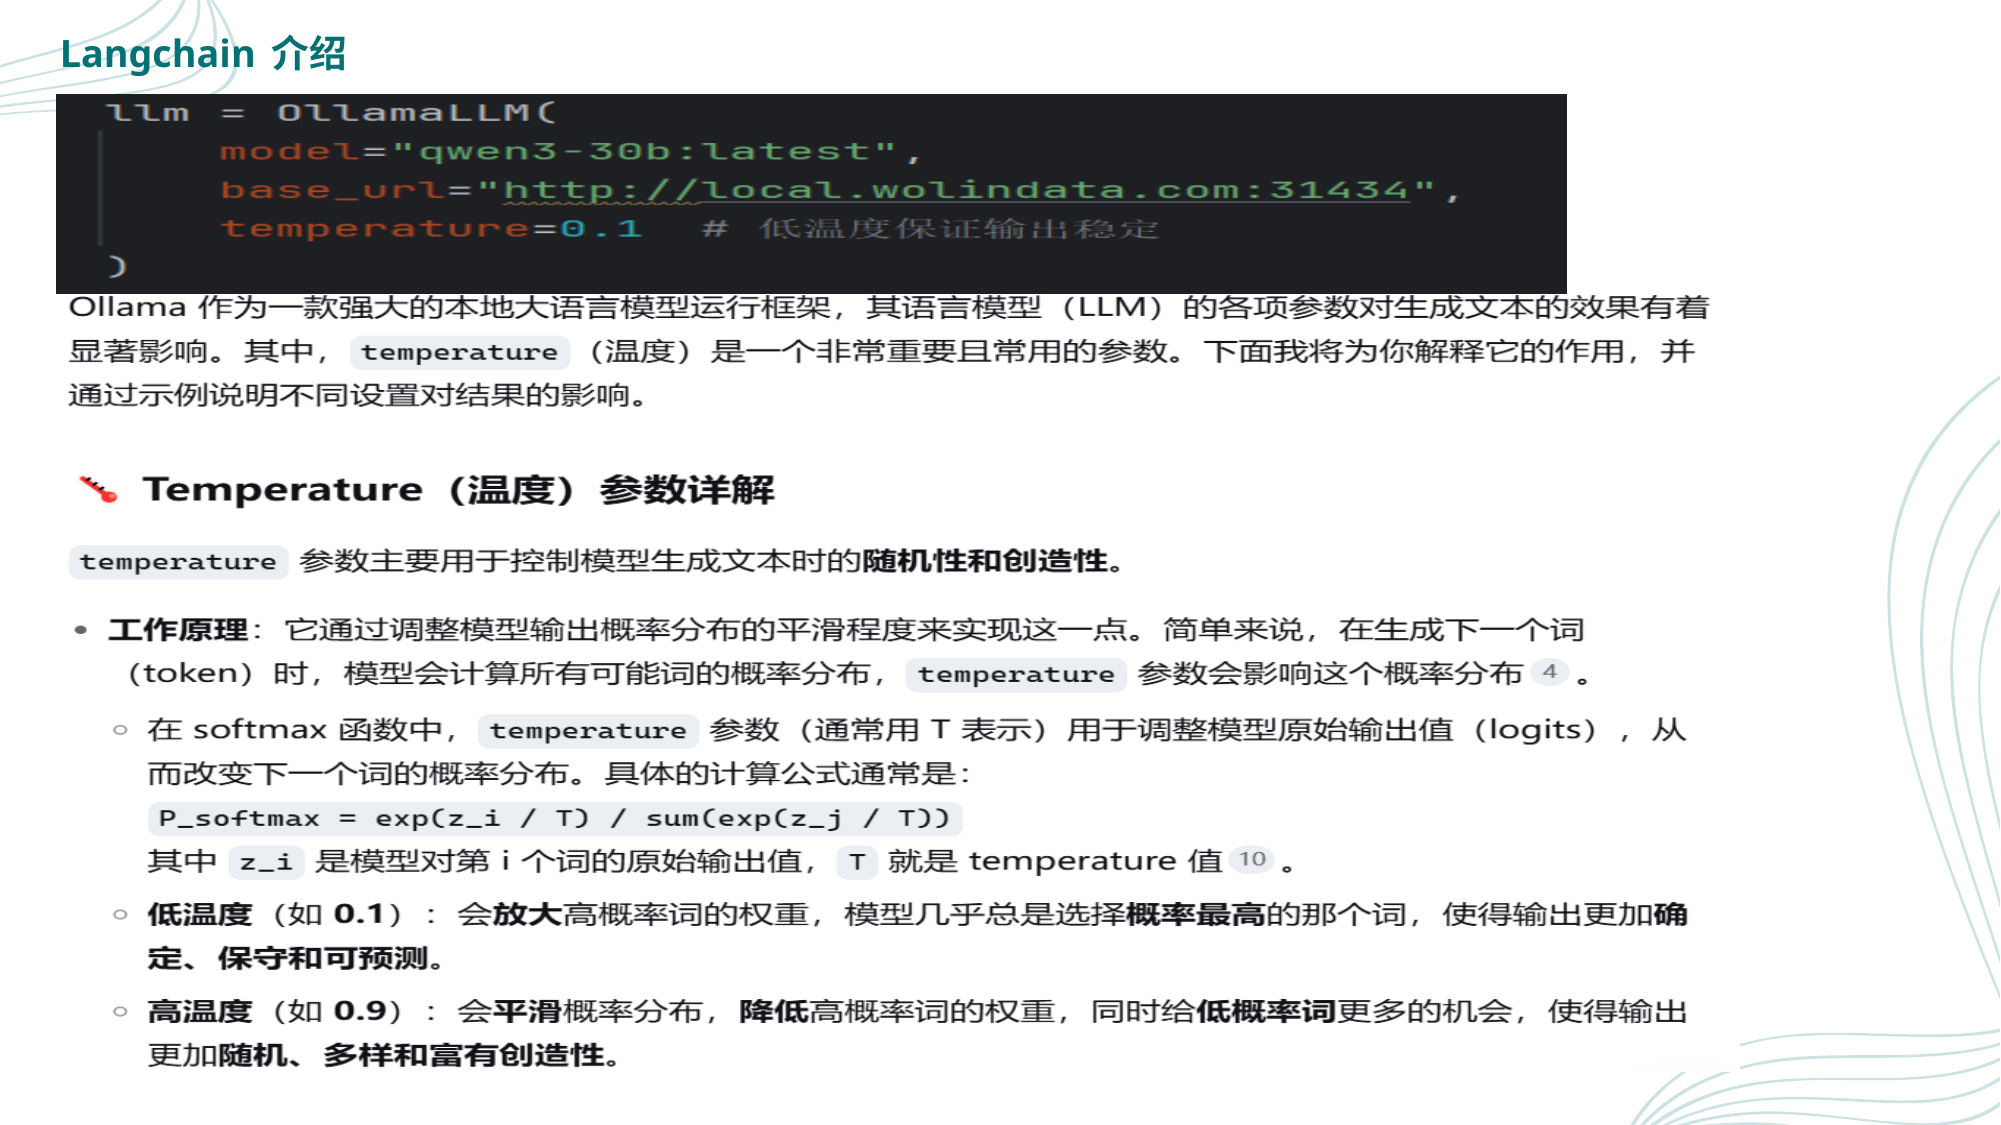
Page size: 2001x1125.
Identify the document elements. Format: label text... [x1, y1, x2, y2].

picture [56, 94, 1740, 1072]
text_box Langchain 介绍 [45, 22, 647, 83]
